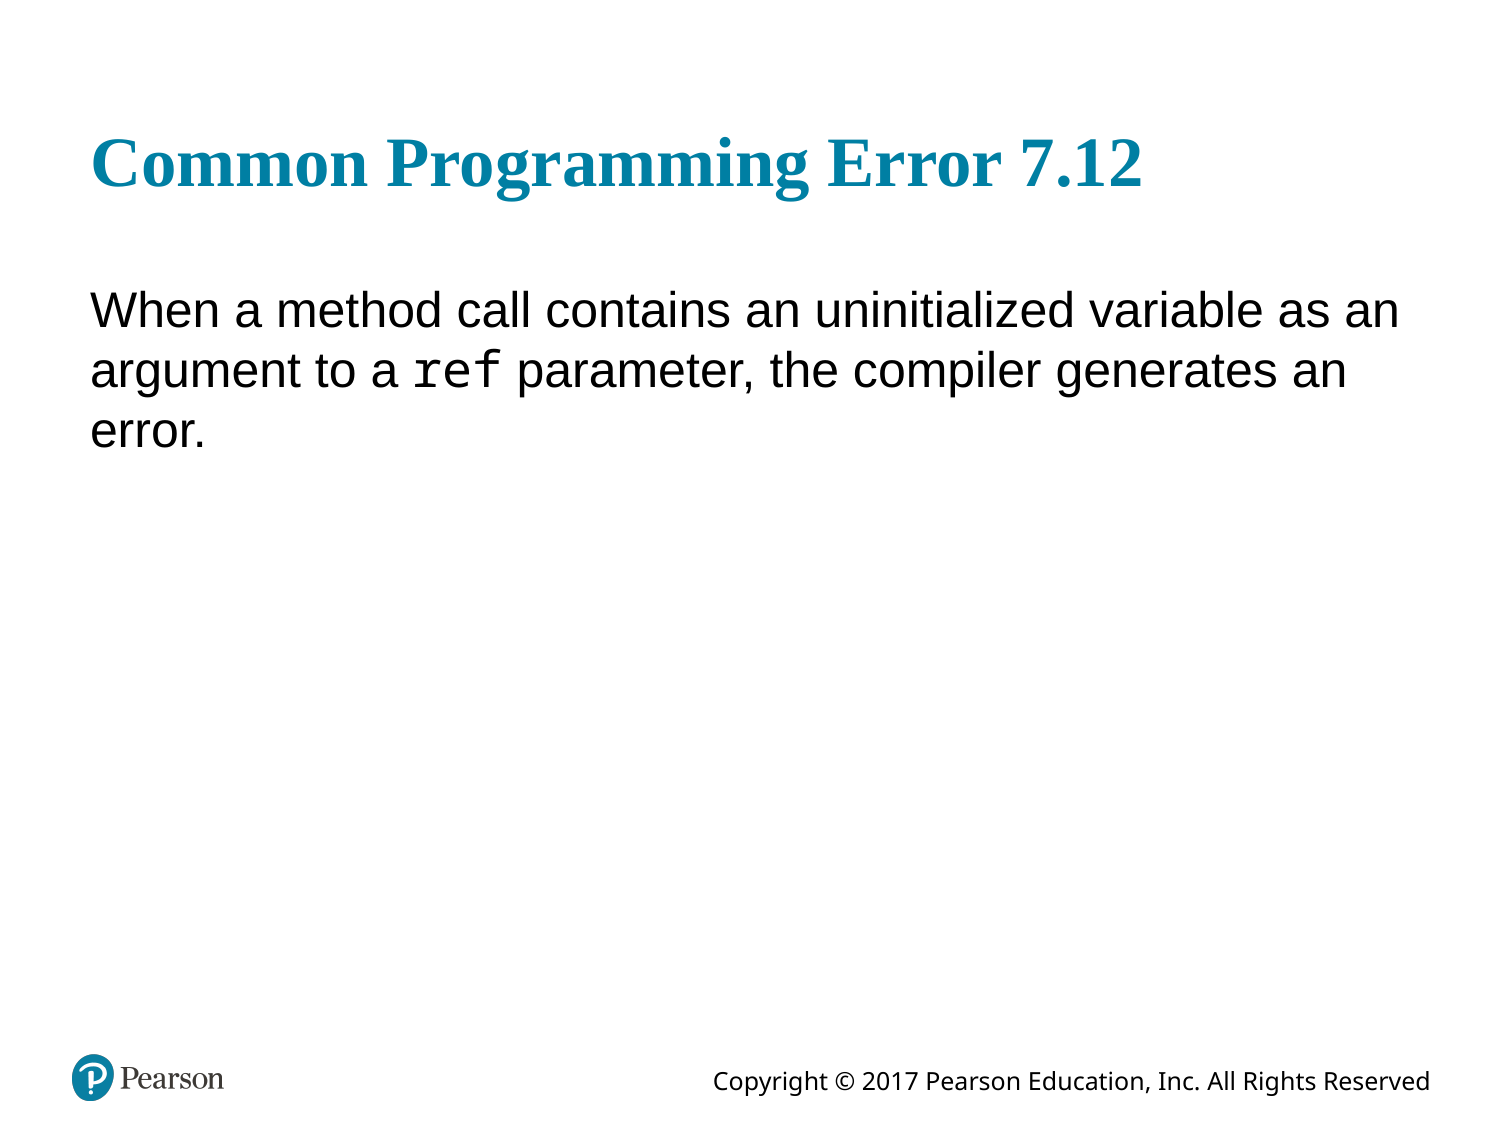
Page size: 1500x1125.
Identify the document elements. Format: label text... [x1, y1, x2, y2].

picture [72, 1054, 88, 1070]
picture [72, 1087, 83, 1101]
list When a method call contains an uninitialized variable as an argument to a ref parameter, the compiler generates an error. [75, 262, 1425, 1005]
title Common Programming Error 7.12 [75, 35, 1425, 216]
picture [80, 1063, 106, 1088]
picture [98, 1054, 224, 1101]
